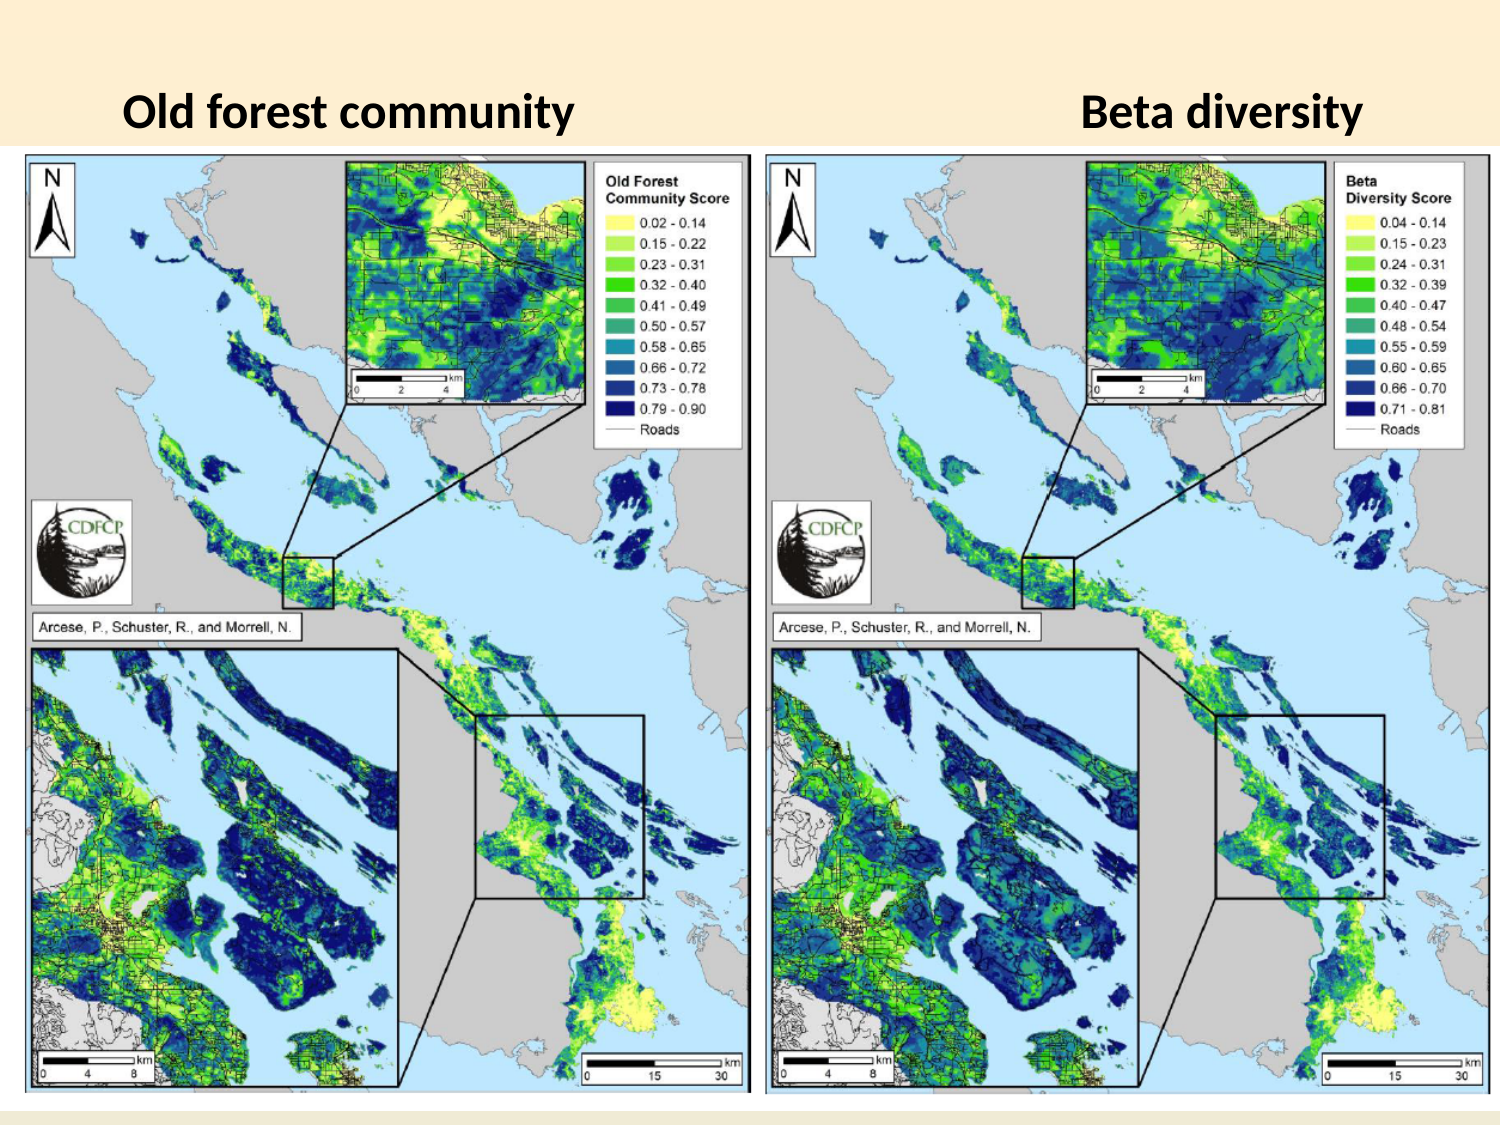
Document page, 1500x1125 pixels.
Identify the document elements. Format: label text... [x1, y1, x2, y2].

text_box Old forest community Beta diversity [108, 70, 1475, 144]
picture [0, 146, 1500, 1111]
